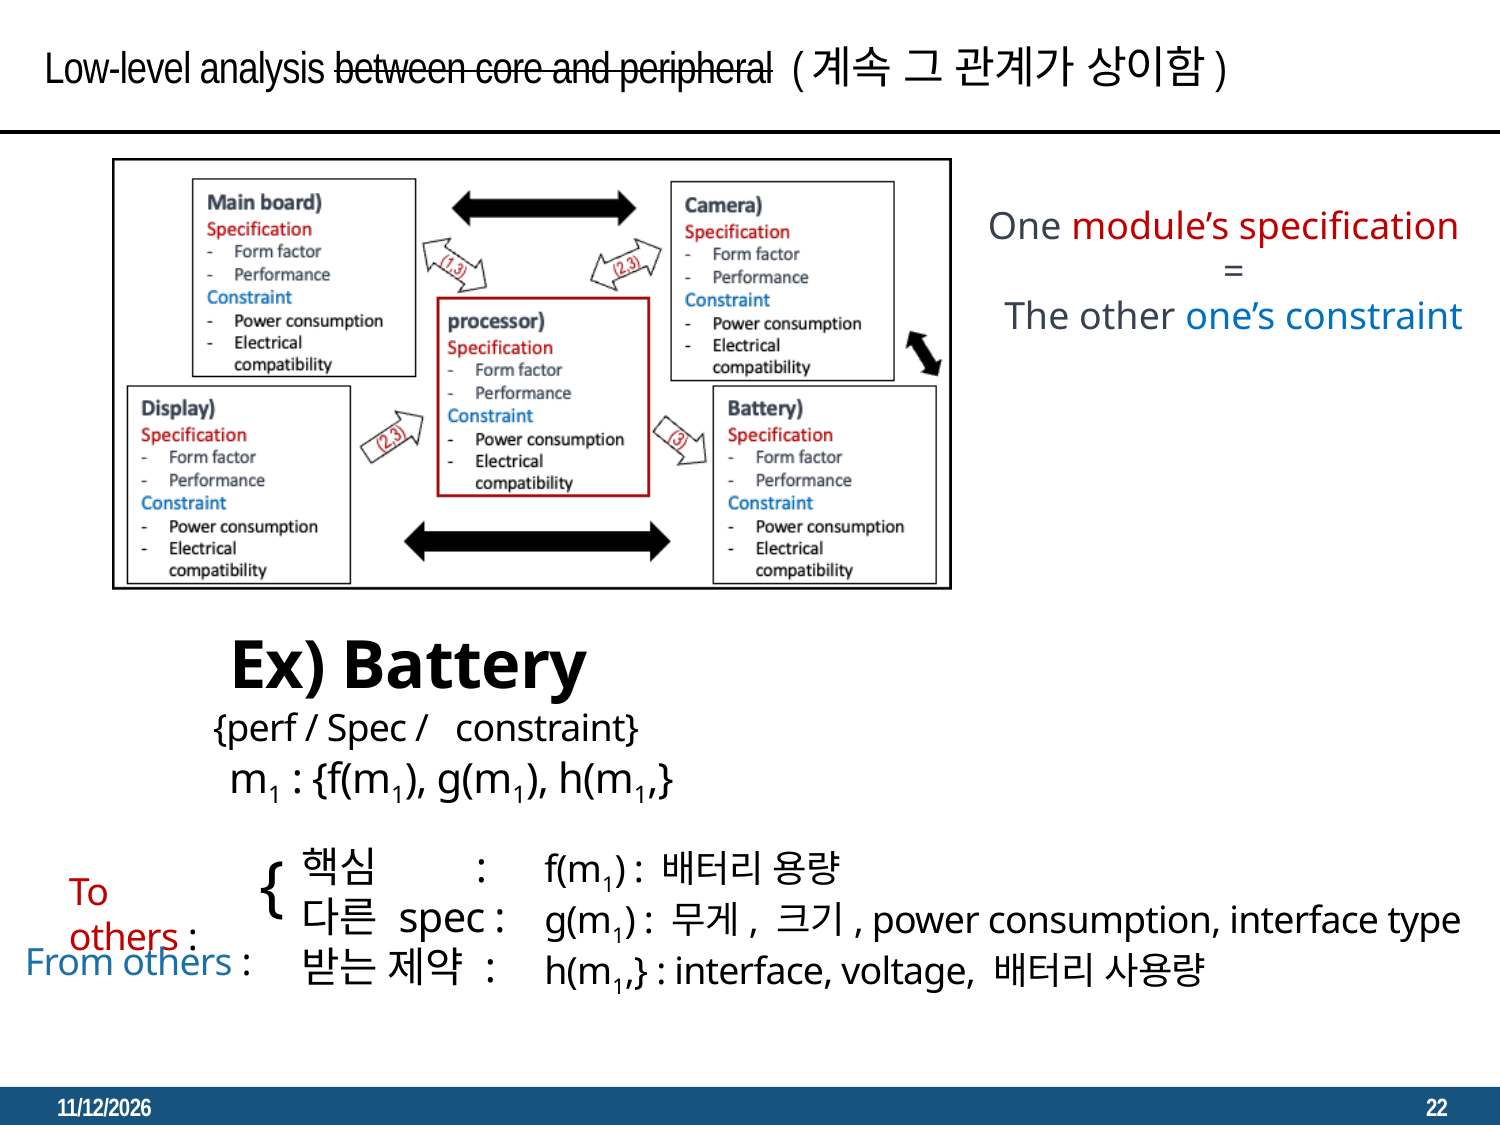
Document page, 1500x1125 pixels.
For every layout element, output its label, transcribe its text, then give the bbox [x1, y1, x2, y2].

picture [112, 158, 952, 594]
slide_number 2023. 3. 22. [42, 1086, 380, 1125]
text_box 핵심 : 다른 spec : 받는 제약 : [301, 840, 595, 991]
text_box One module’s specification = The other one’s constraint [952, 194, 1500, 344]
text_box {perf / Spec / constraint} [133, 704, 719, 750]
text_box { [259, 843, 285, 924]
text_box Low-level analysis between core and peripheral (계속 그 관계가 상이함) [29, 17, 1437, 115]
text_box To others : [54, 860, 256, 930]
slide_number 22 [1125, 1086, 1464, 1125]
text_box From others : [10, 930, 273, 991]
